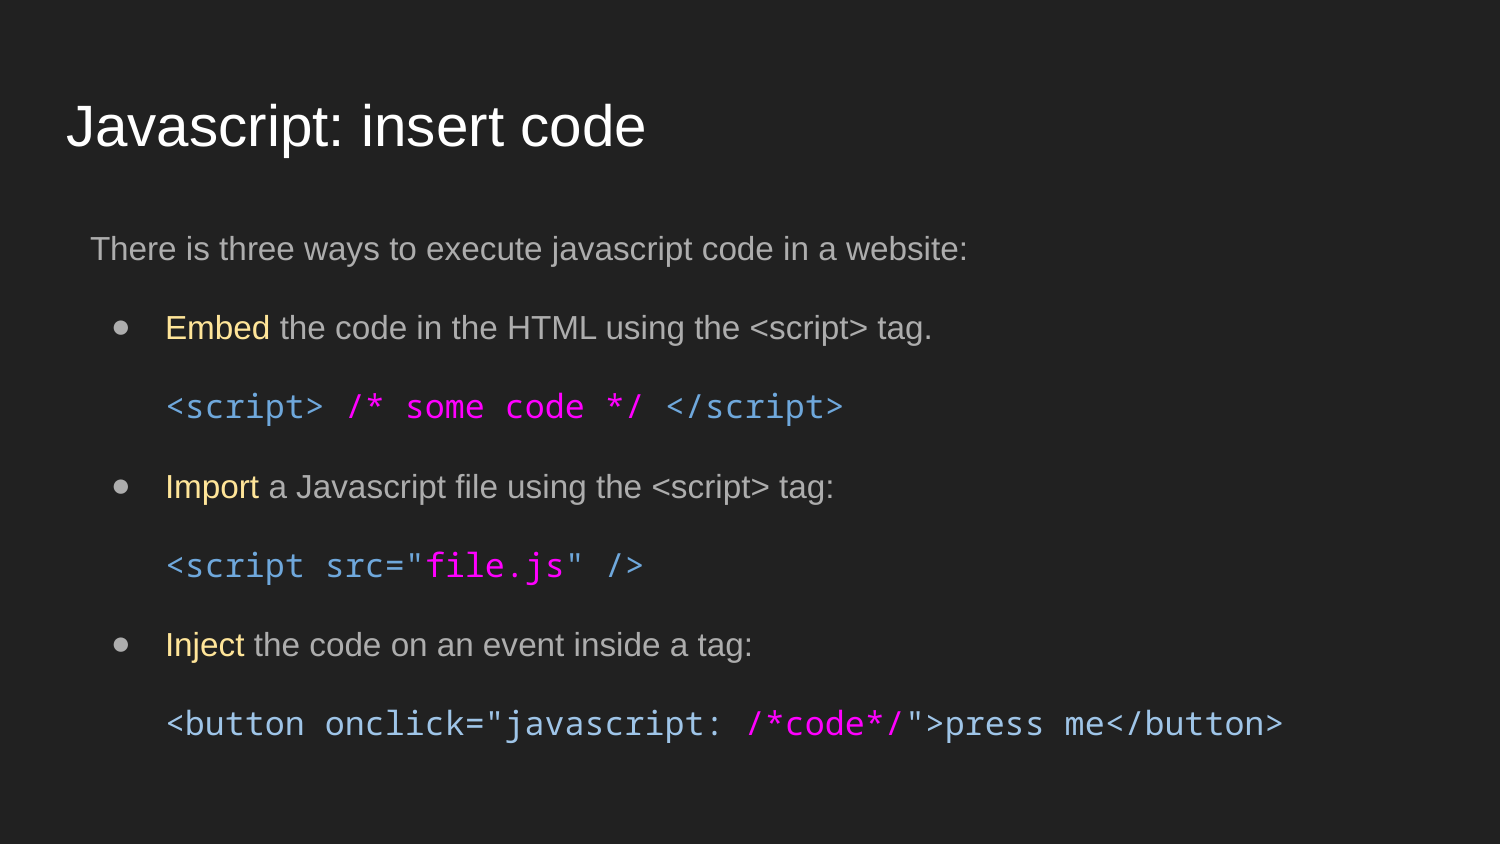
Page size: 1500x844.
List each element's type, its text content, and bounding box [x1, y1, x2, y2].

title Javascript: insert code [51, 72, 1449, 167]
list There is three ways to execute javascript code in a website: Embed the code in the HTML using the <script> tag. <script> /* some code */ </script> Import a Javascript file using the <script> tag: <script src="file.js" /> Inject the code on an event inside a tag: <button onclick="javascript: /*code*/">press me</button> [75, 206, 1425, 818]
